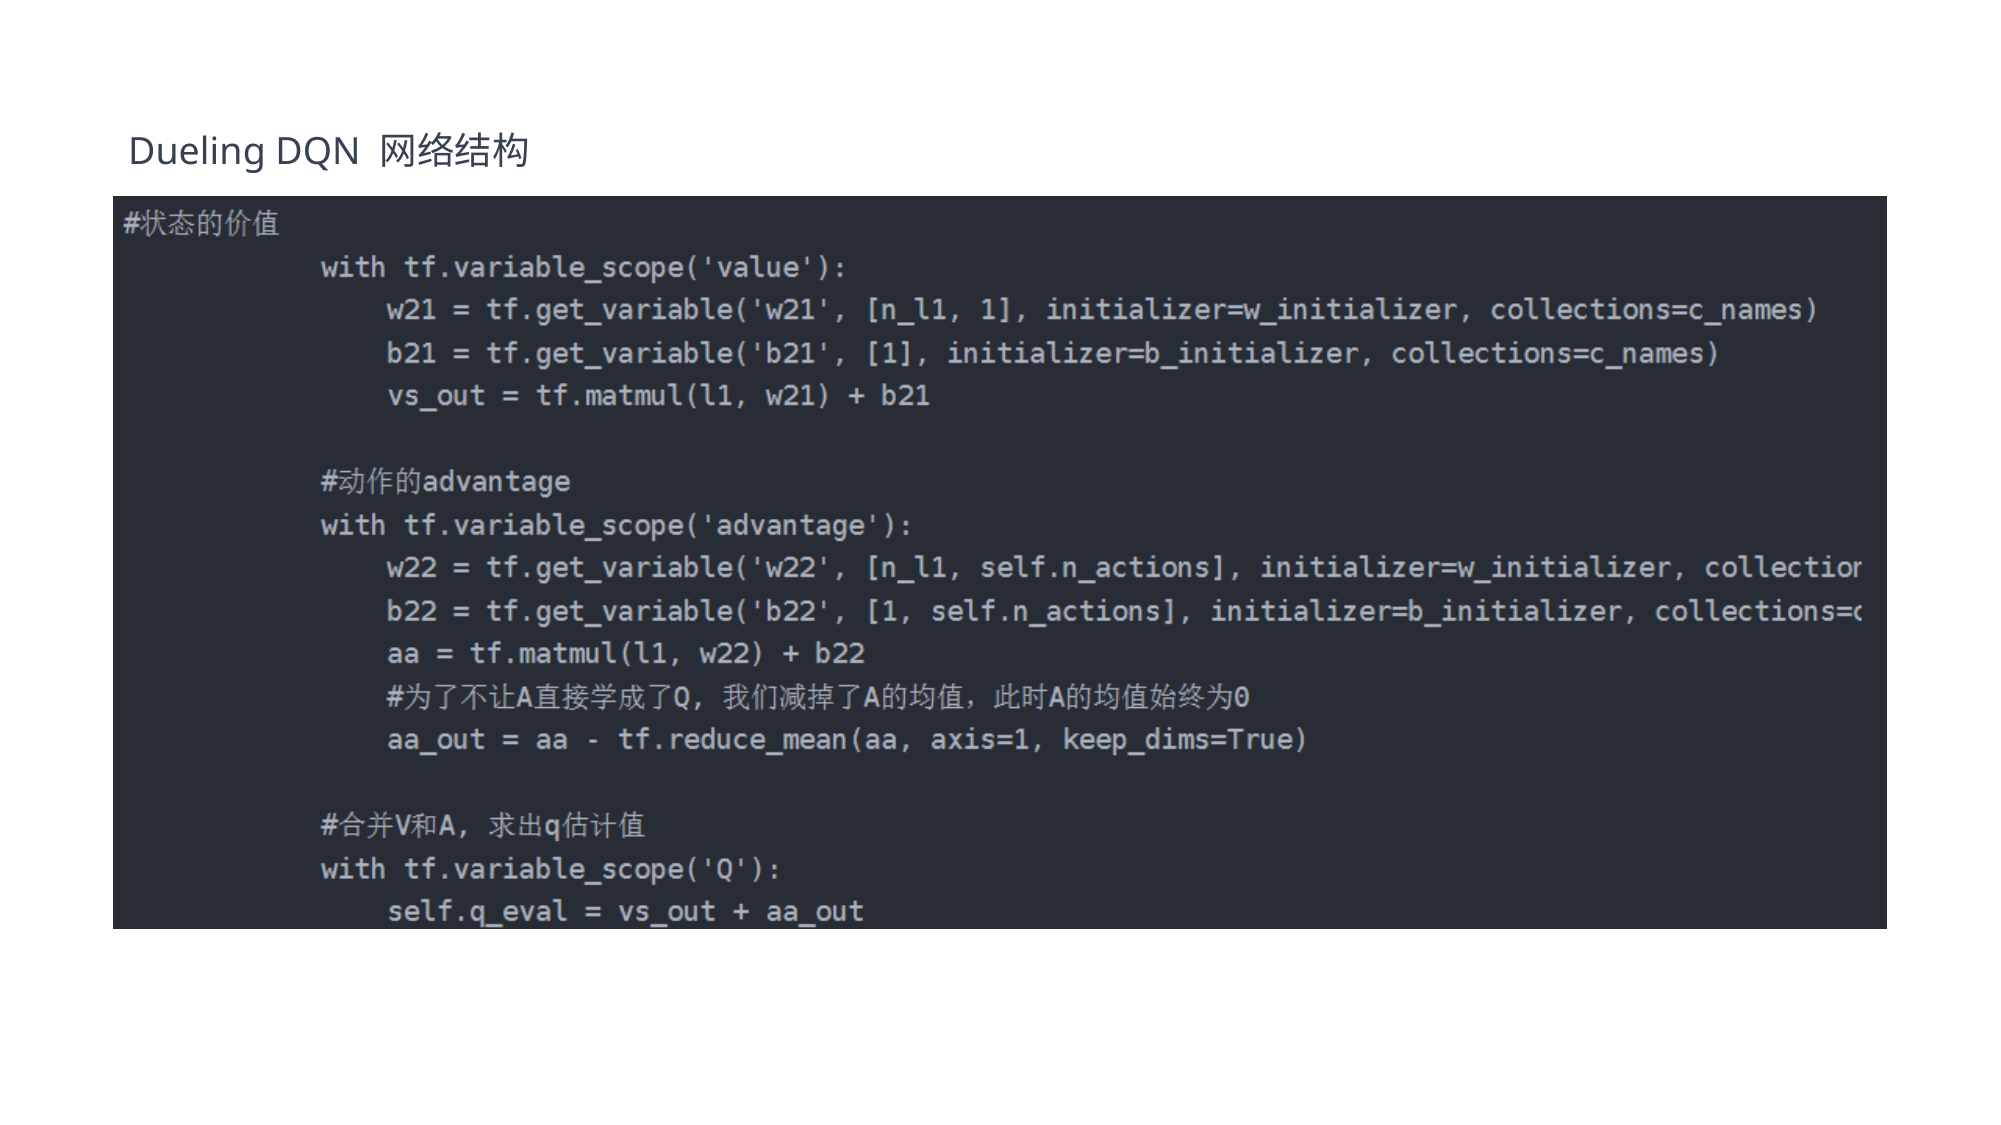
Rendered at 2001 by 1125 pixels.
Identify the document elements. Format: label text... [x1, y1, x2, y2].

picture [113, 196, 1887, 929]
text_box Dueling DQN 网络结构 [113, 119, 1113, 180]
